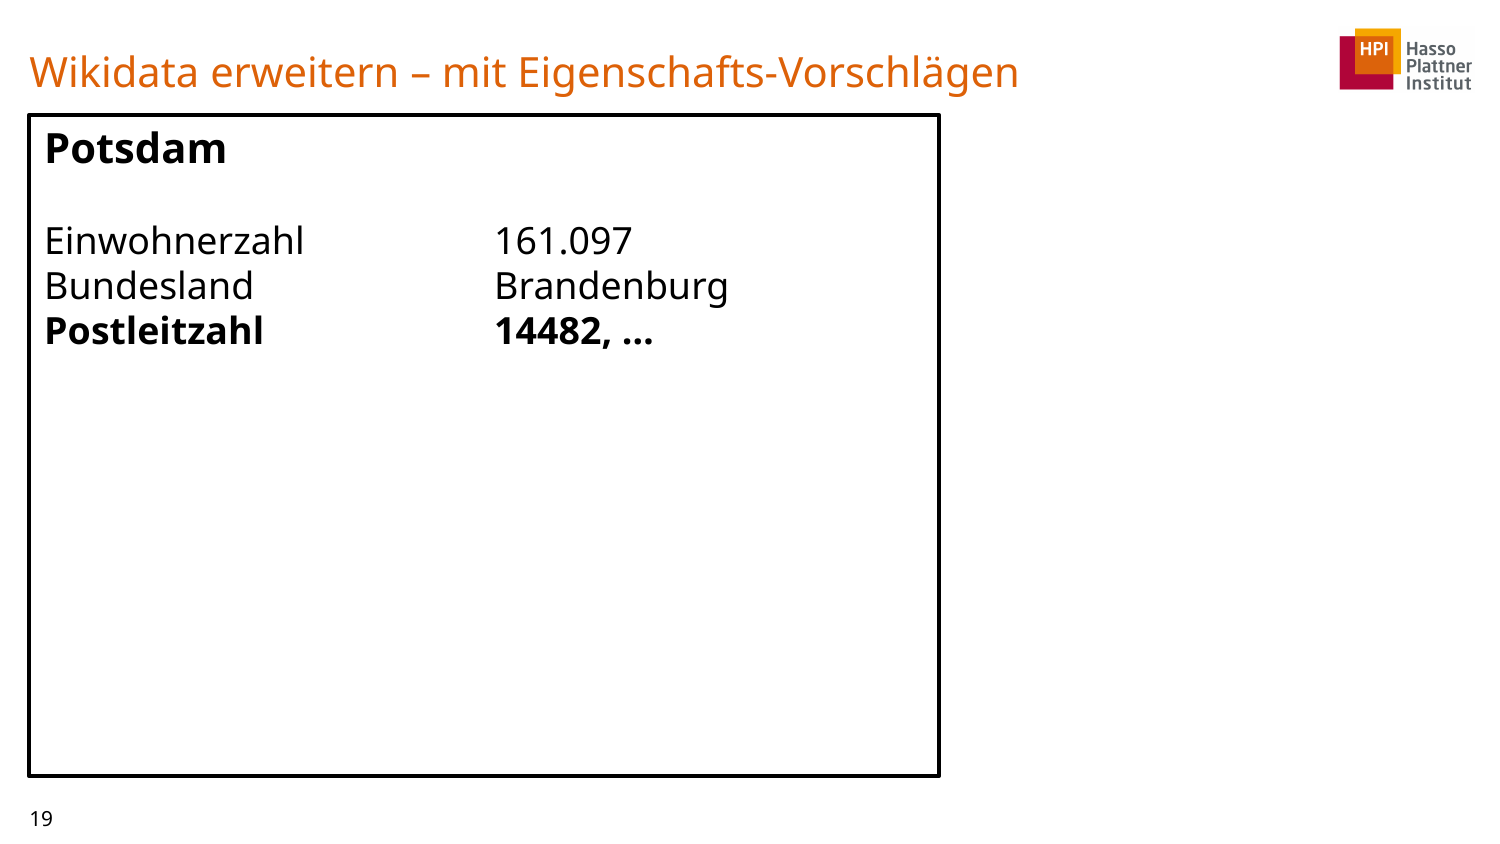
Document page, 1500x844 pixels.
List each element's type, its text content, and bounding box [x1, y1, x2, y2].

picture [1338, 26, 1475, 93]
slide_number 19 [29, 805, 65, 836]
text_box Potsdam Einwohnerzahl 161.097 Bundesland Brandenburg Postleitzahl 14482, … [27, 113, 941, 778]
title Wikidata erweitern – mit Eigenschafts-Vorschlägen [29, 38, 1312, 216]
